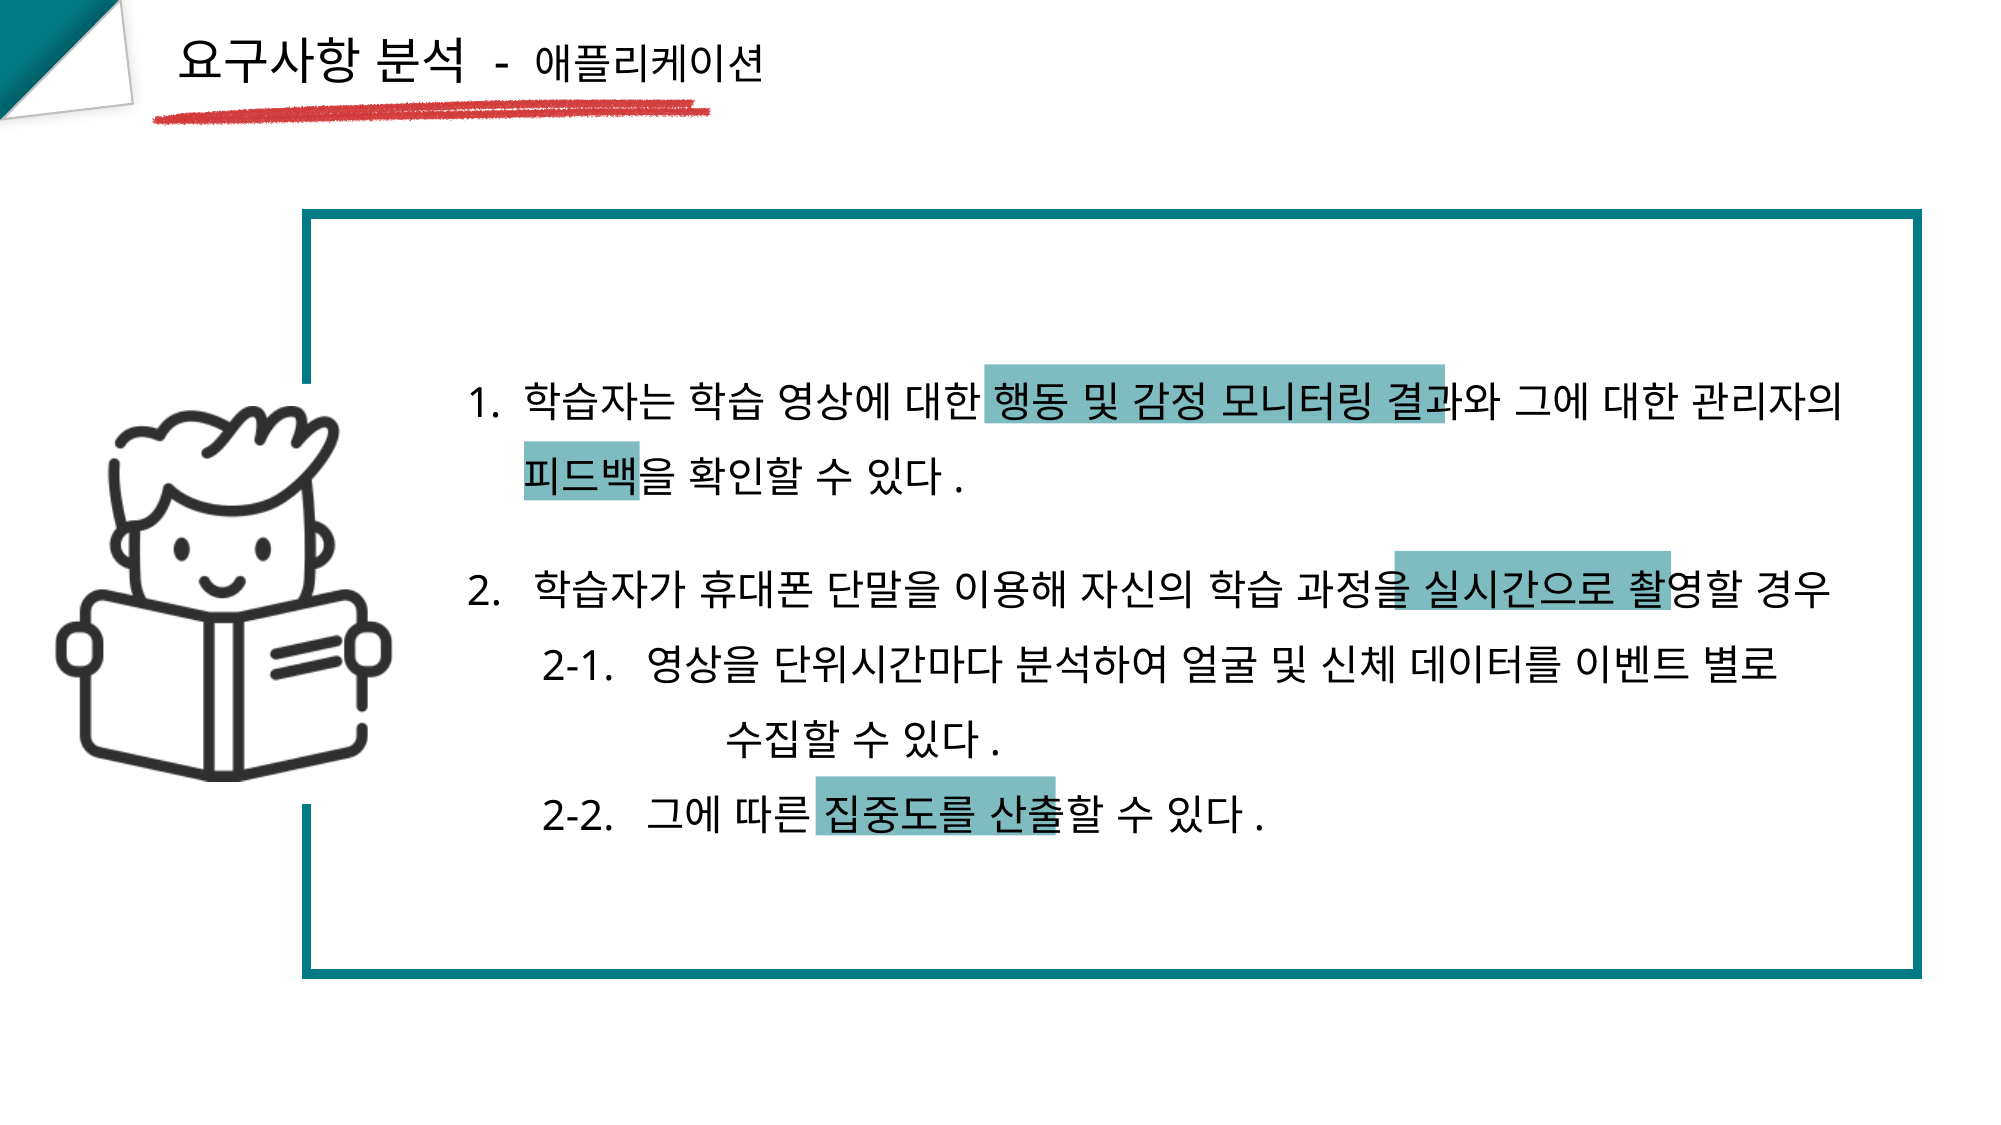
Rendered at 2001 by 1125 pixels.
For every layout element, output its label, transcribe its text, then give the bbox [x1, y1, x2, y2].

text_box [0, 0, 86, 86]
text_box 요구사항 분석 - 애플리케이션 [163, 21, 964, 97]
text_box [305, 213, 1919, 975]
text_box 학습자는 학습 영상에 대한 행동 및 감정 모니터링 결과와 그에 대한 관리자의 피드백을 확인할 수 있다. 2. 학습자가 휴대폰 단말을 이용해 자신의 학습 과정을 실시간으로 촬영할 경우 2-1. 영상을 단위시간마다 분석하여 얼굴 및 신체 데이터를 이벤트 별로 수집할 수 있다. 2-2. 그에 따른 집중도를 산출할 수 있다. [452, 343, 1867, 846]
picture [36, 406, 412, 782]
text_box [0, 383, 401, 805]
picture [98, 88, 769, 126]
text_box [0, 0, 132, 121]
